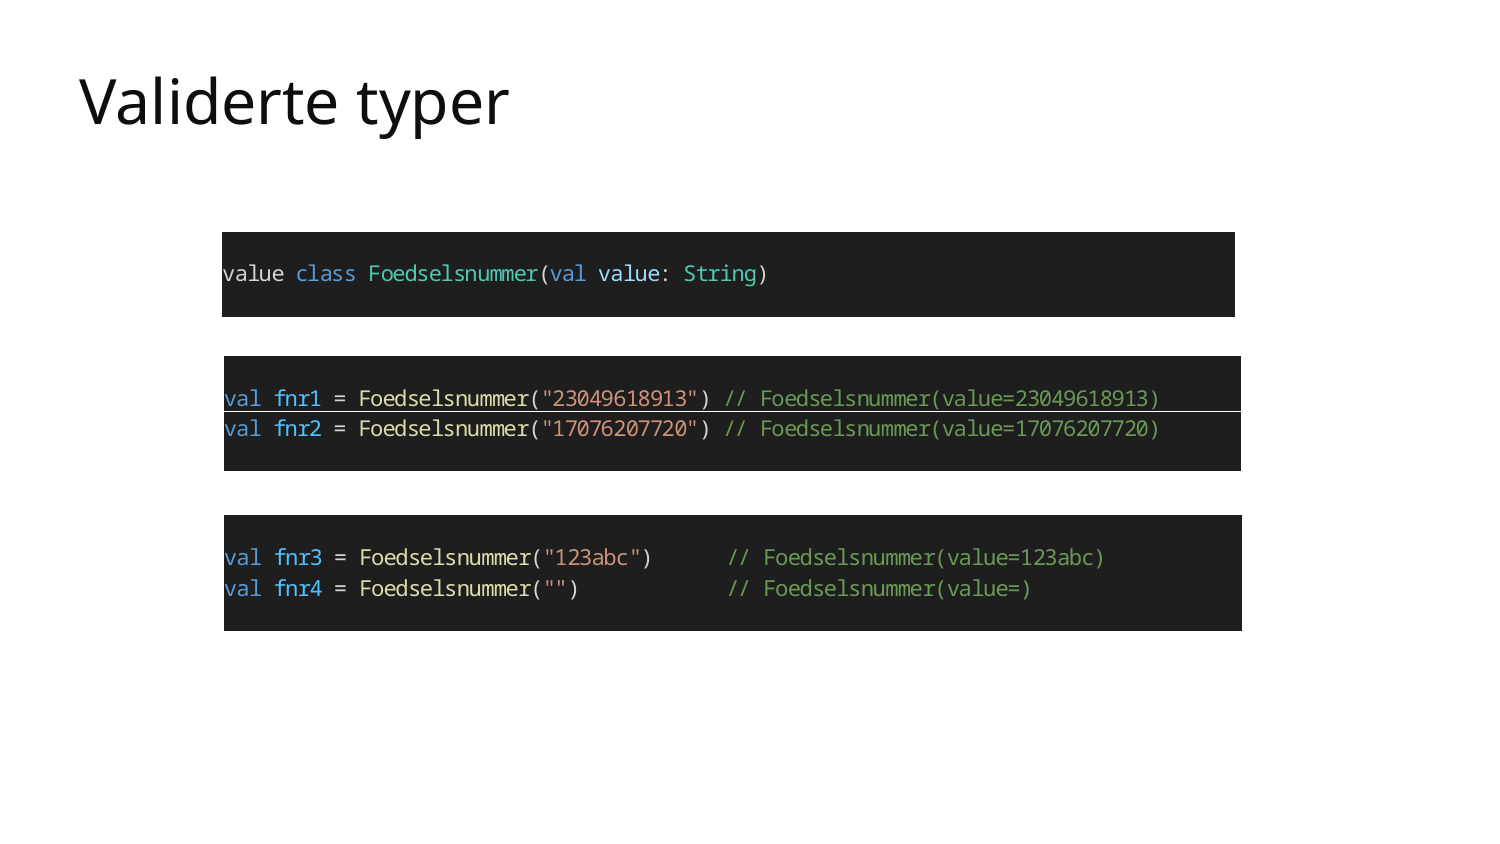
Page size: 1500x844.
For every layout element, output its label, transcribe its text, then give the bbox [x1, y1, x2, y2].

title Validerte typer [70, 61, 786, 209]
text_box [223, 511, 1243, 679]
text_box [223, 352, 1242, 511]
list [222, 227, 1237, 364]
